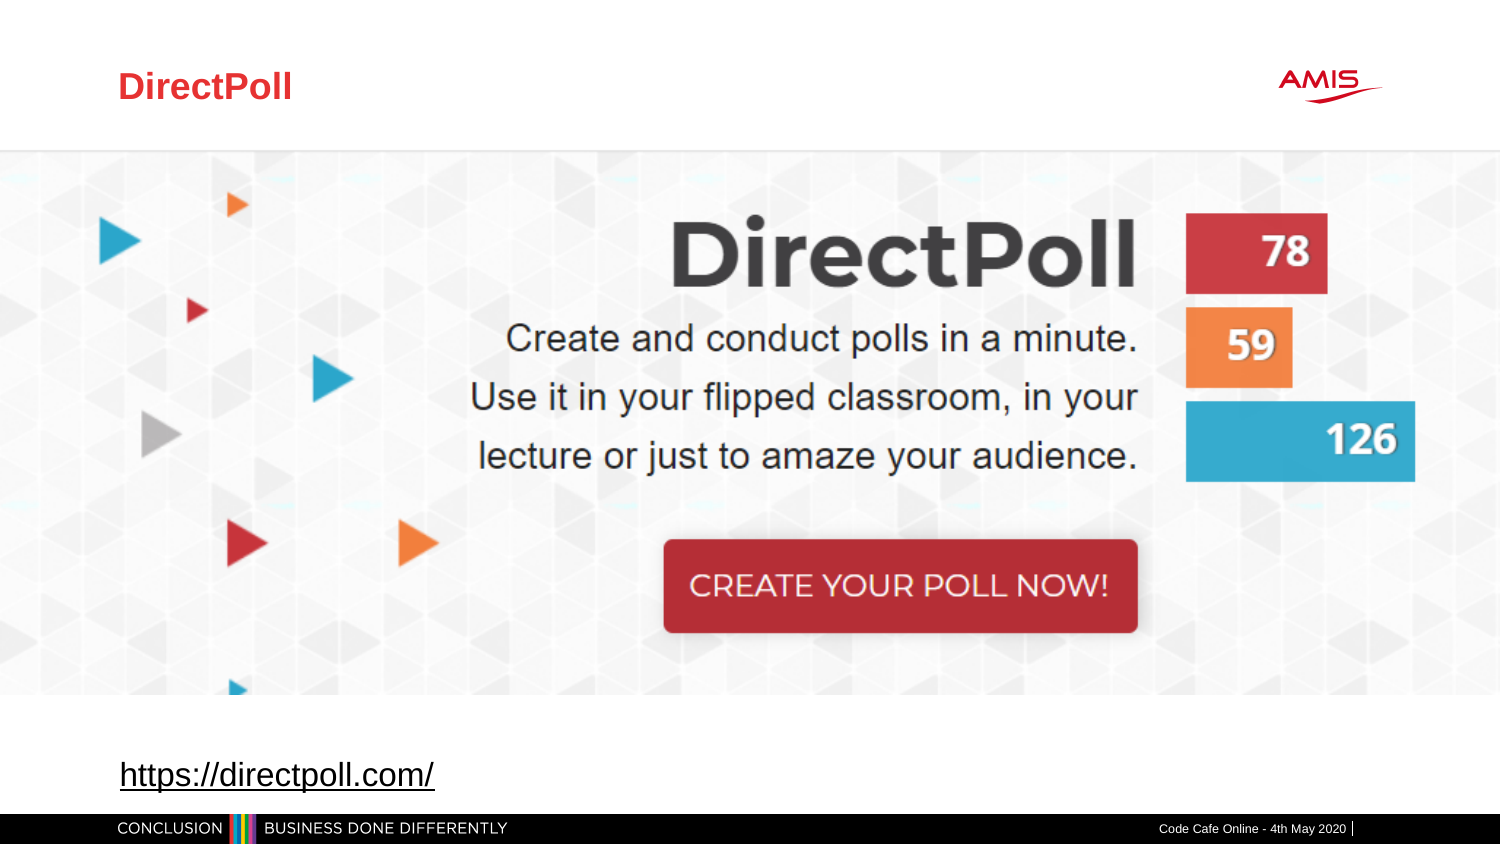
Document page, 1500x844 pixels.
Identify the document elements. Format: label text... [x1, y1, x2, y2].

picture [0, 146, 1500, 695]
picture [239, 814, 1500, 844]
title DirectPoll [118, 47, 1205, 130]
picture [0, 814, 236, 844]
text_box https://directpoll.com/ [119, 753, 435, 794]
picture [1205, 58, 1388, 106]
footer Code Cafe Online - 4th May 2020 [814, 820, 1347, 839]
